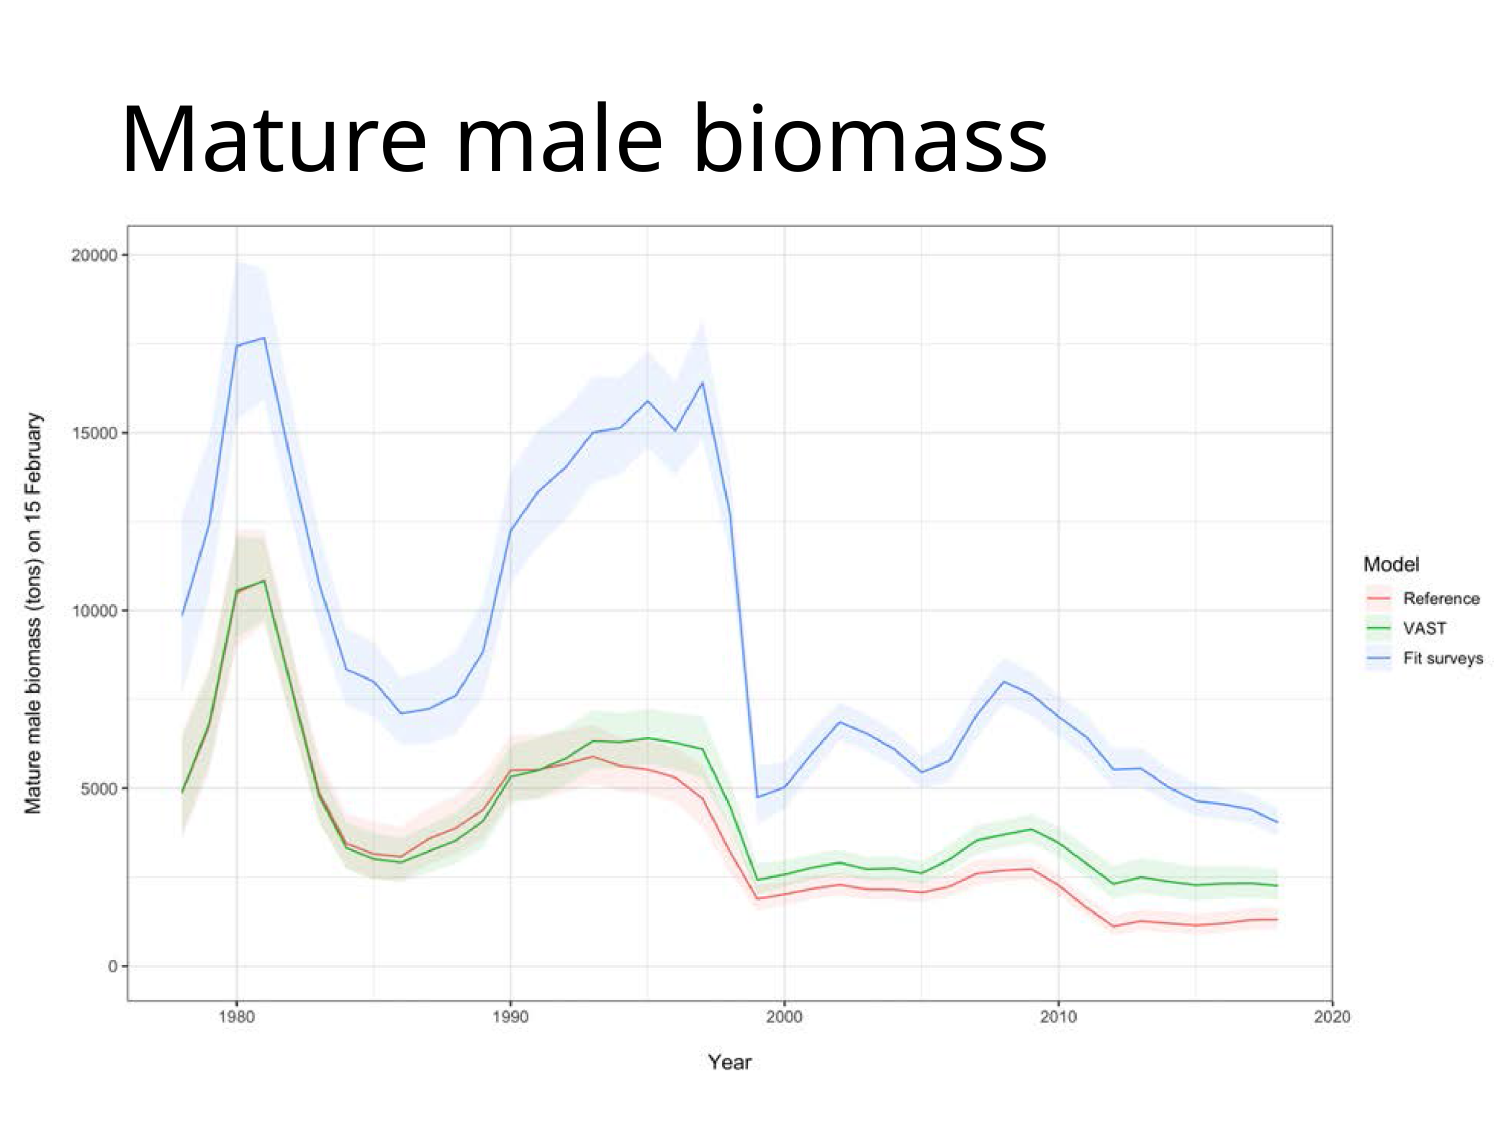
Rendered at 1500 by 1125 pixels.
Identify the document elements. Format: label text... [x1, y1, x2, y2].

picture [0, 185, 1500, 1123]
title Mature male biomass [103, 33, 1397, 185]
